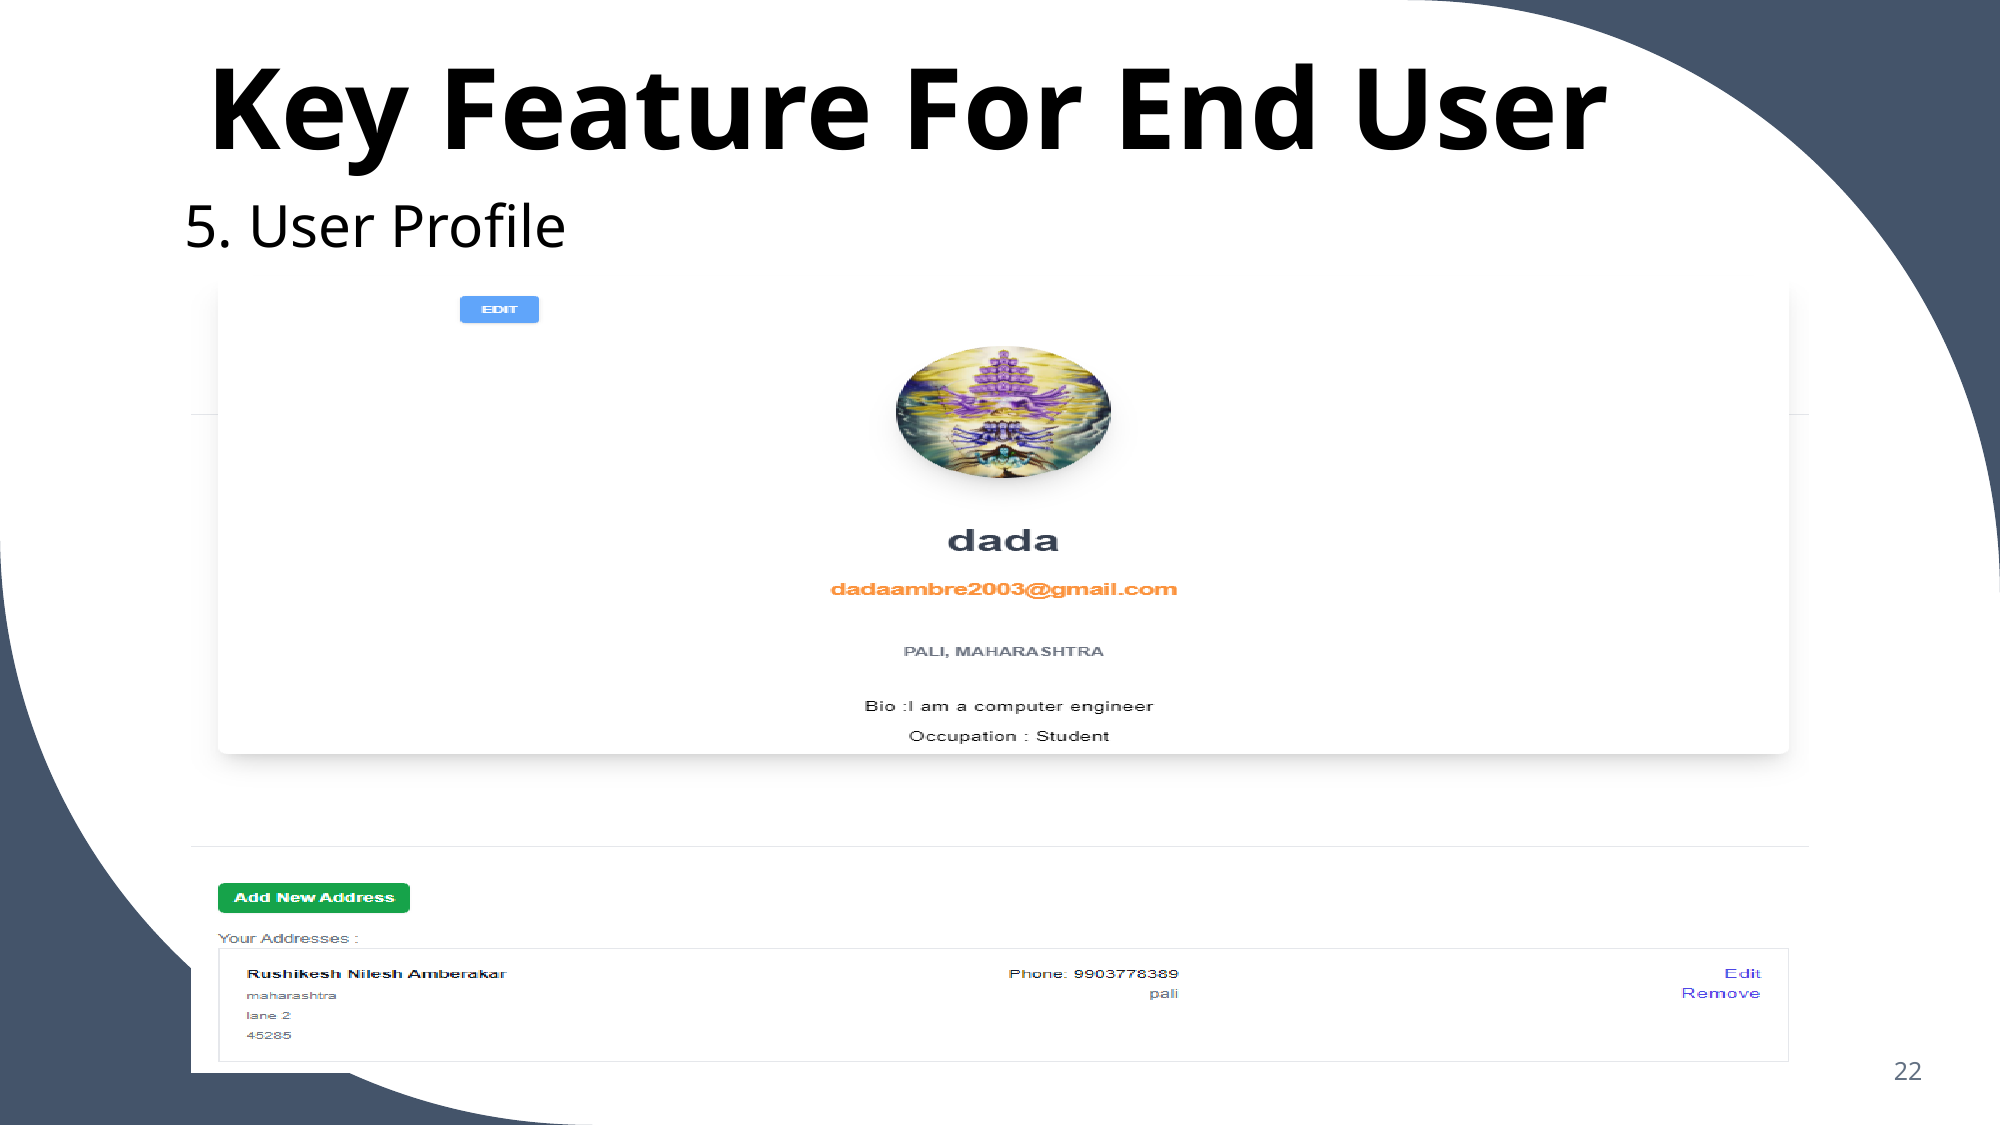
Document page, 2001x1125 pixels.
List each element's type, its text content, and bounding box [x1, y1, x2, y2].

picture [191, 270, 1809, 1073]
title Key Feature For End User [191, 62, 1796, 182]
text_box 5. User Profile [169, 181, 582, 267]
slide_number 22 [1665, 1042, 1938, 1103]
